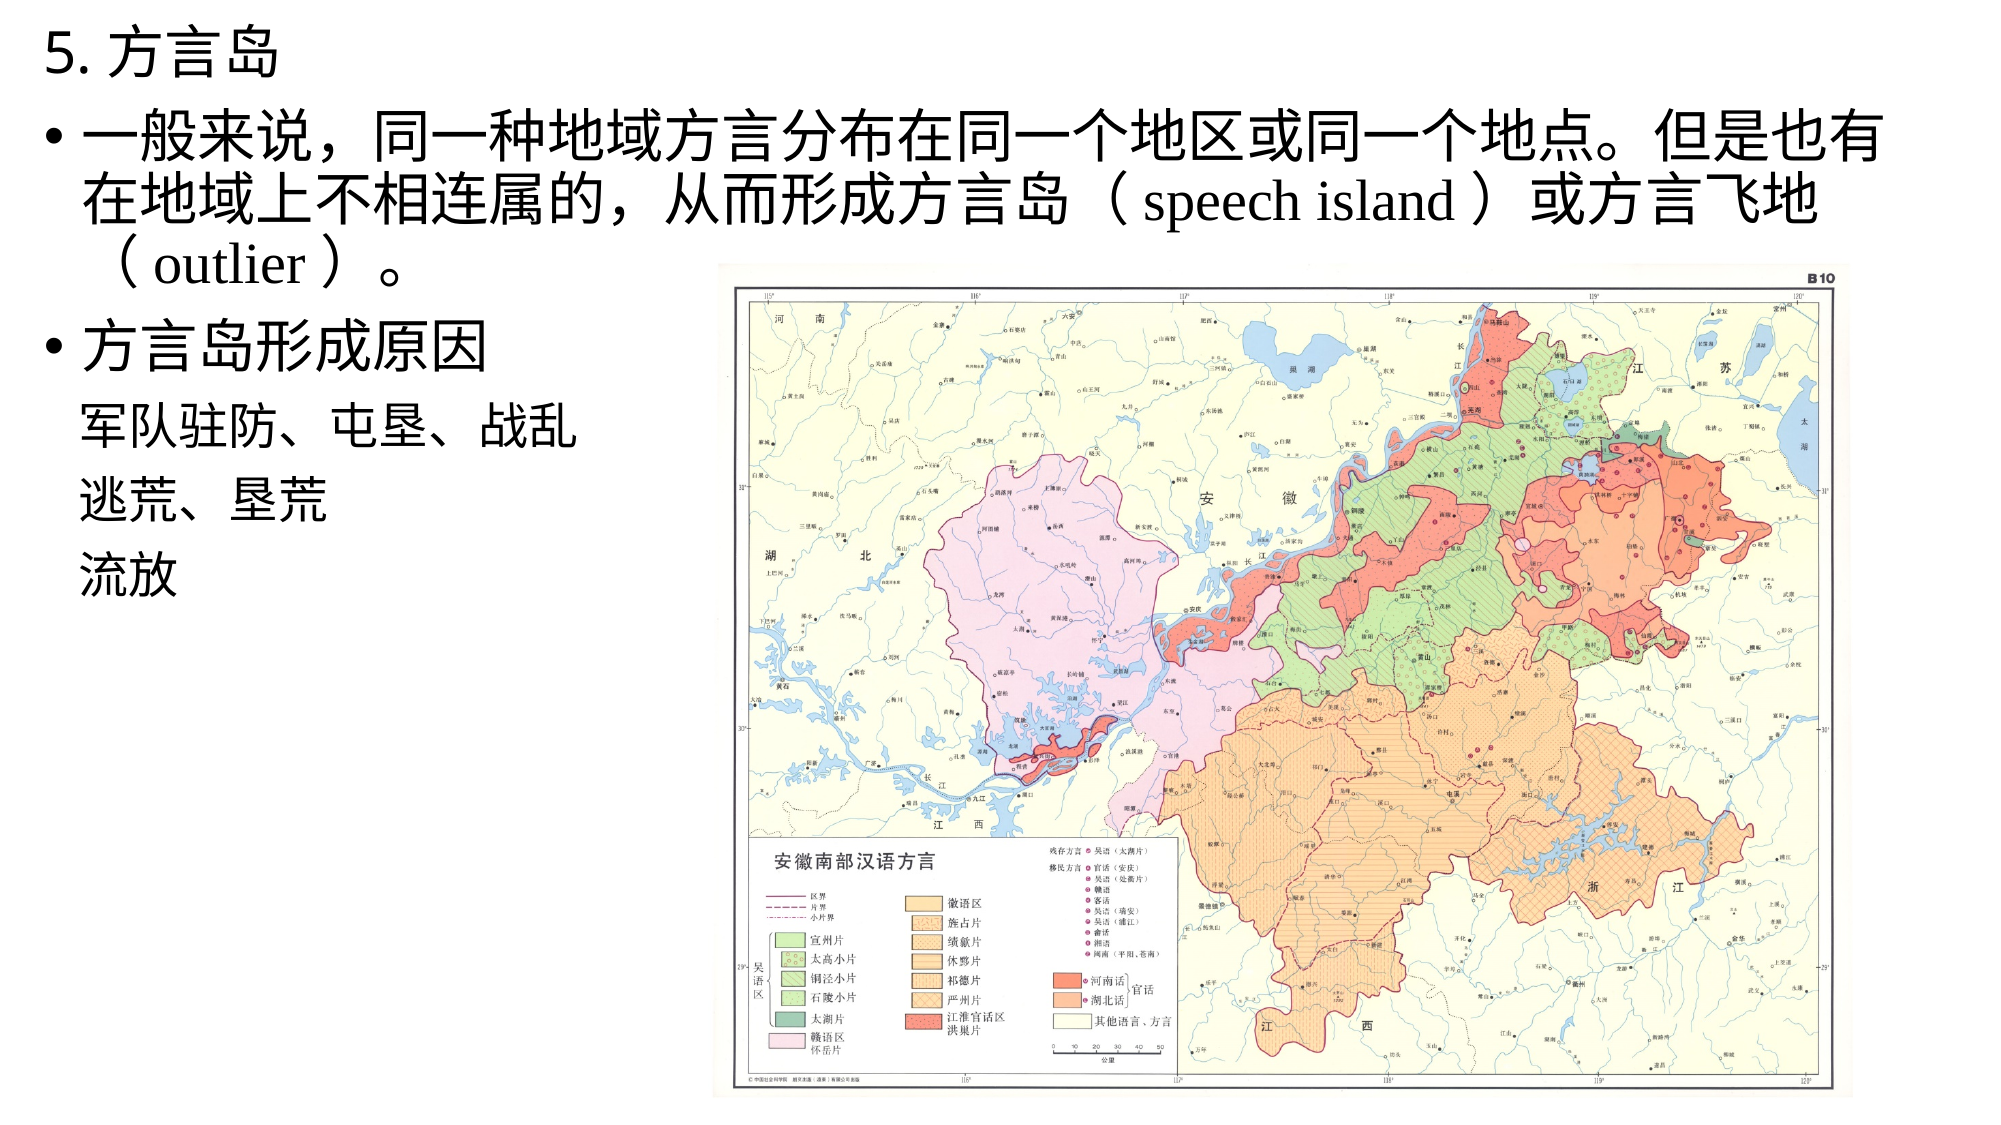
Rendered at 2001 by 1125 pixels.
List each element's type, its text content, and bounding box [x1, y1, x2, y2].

picture [697, 236, 1876, 1125]
list 5.方言岛 一般来说，同一种地域方言分布在同一个地区或同一个地点。但是也有在地域上不相连属的，从而形成方言岛（speech island）或方言飞地（outlier）。 方言岛形成原因 军队驻防、屯垦、战乱 逃荒、垦荒 流放 [28, 16, 1936, 1073]
